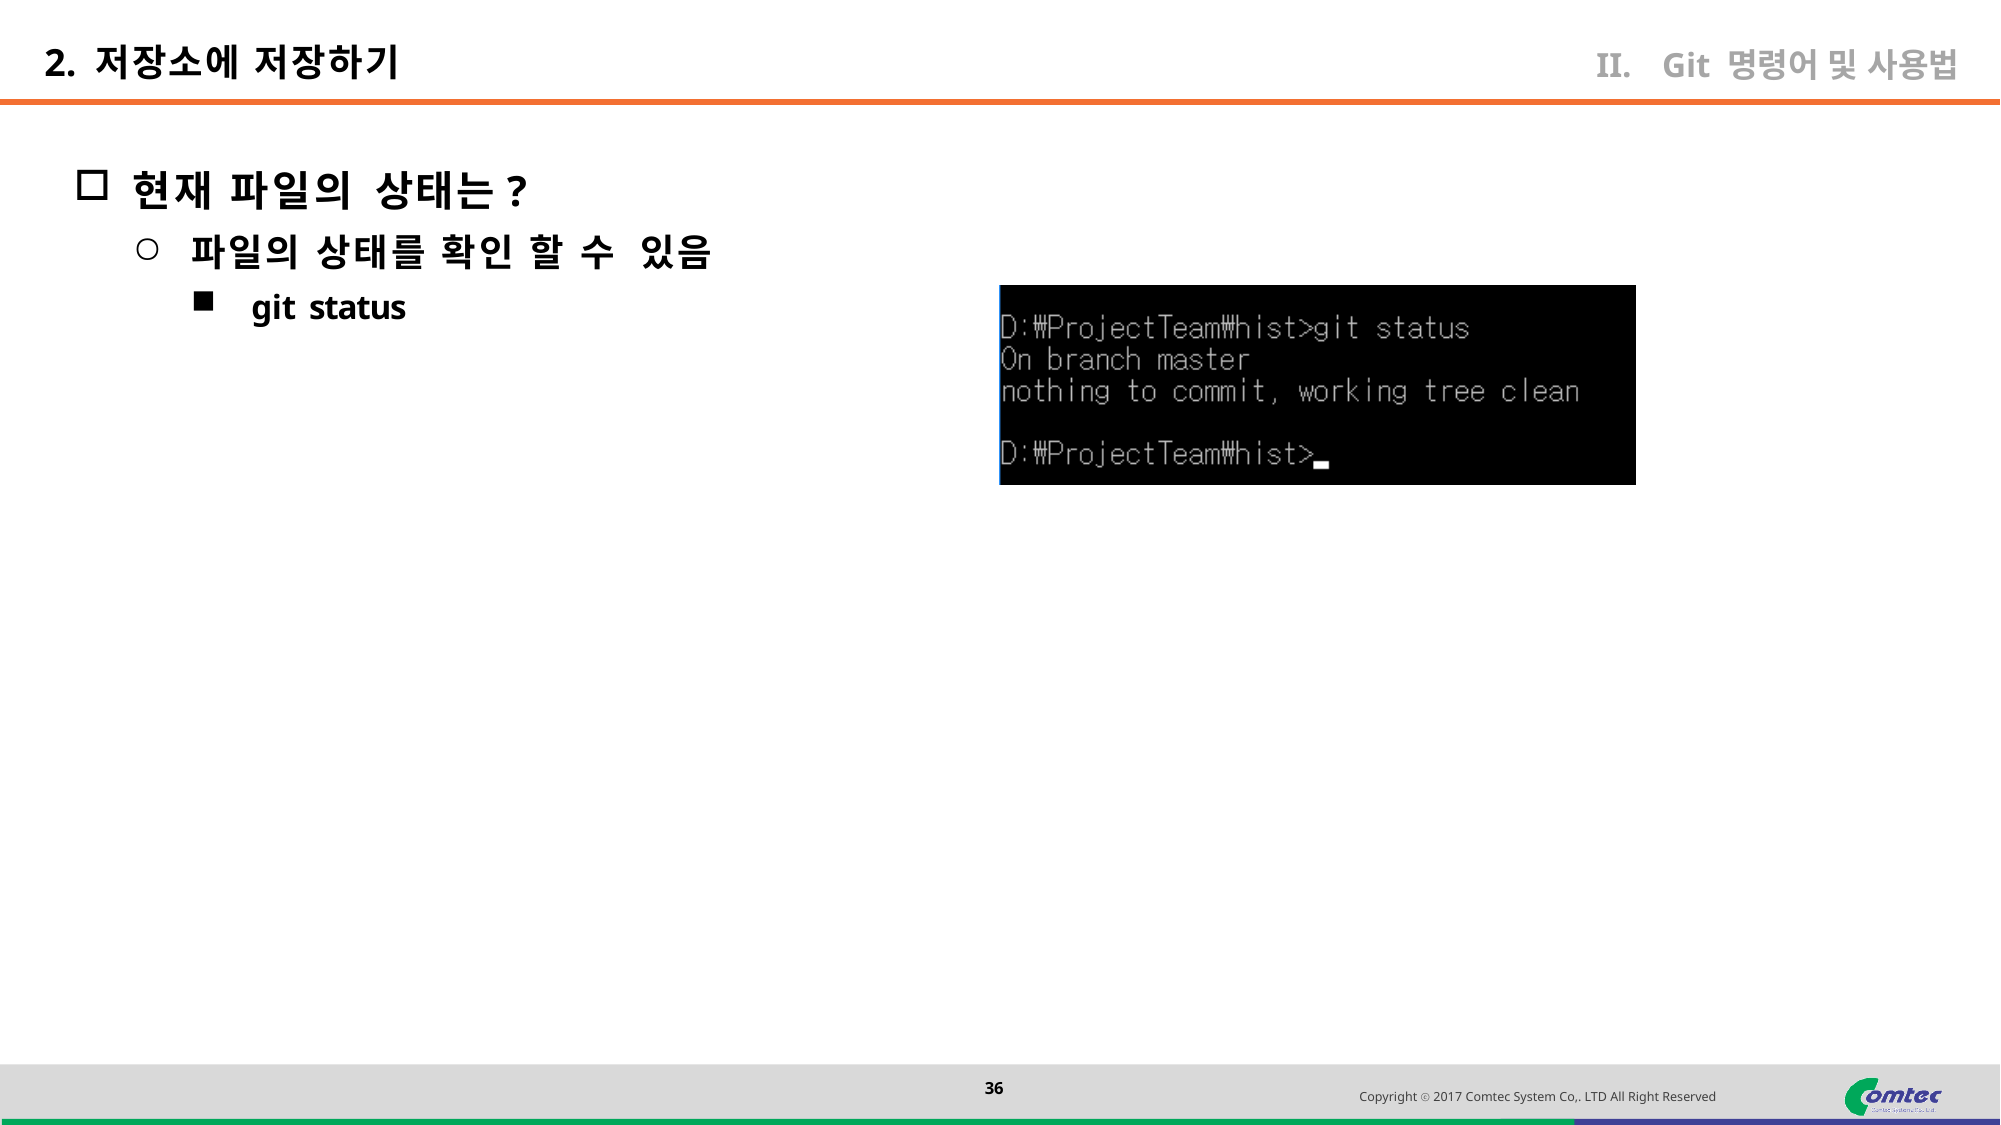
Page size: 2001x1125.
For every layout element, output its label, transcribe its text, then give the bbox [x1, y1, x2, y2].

text_box 현재 파일의 상태는? 파일의 상태를 확인 할 수 있음 git status [71, 147, 1024, 326]
picture [1842, 1074, 1944, 1118]
picture [999, 285, 1637, 485]
list 2. 저장소에 저장하기 [44, 28, 1149, 92]
list Git 명령어 및 사용법 [1158, 28, 1960, 92]
